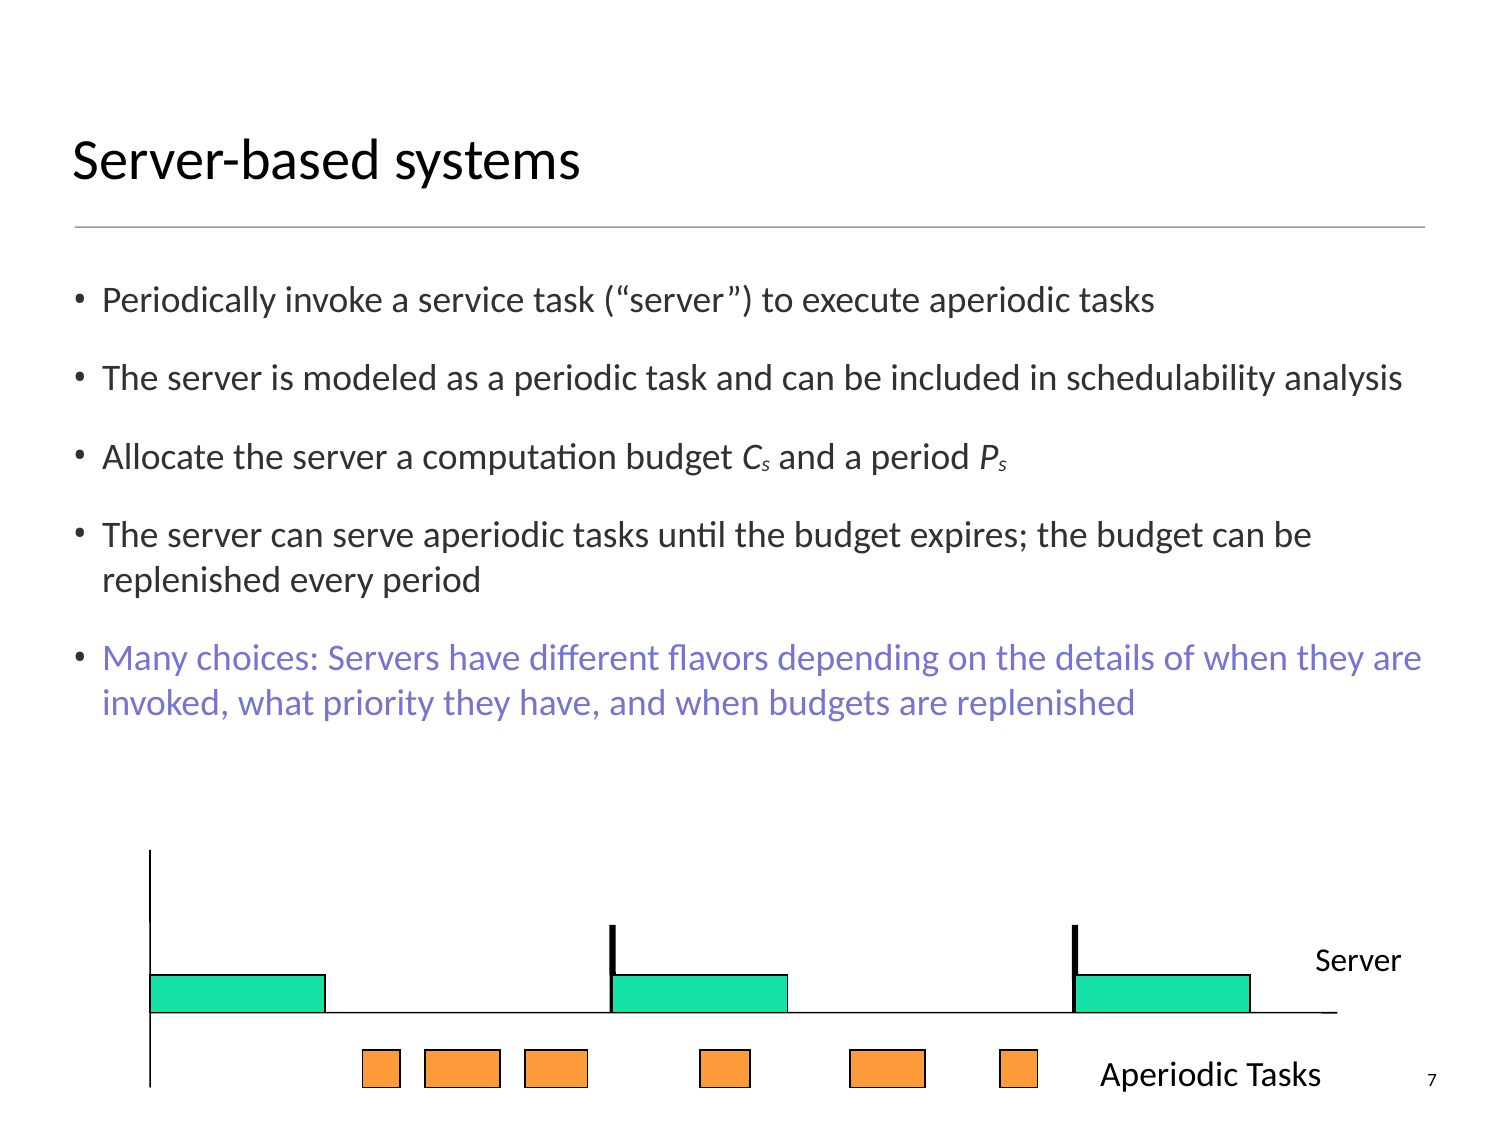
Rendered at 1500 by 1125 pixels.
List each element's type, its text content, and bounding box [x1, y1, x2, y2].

text_box [699, 1050, 750, 1088]
list Periodically invoke a service task (“server”) to execute aperiodic tasks The server is modeled as a periodic task and can be included in schedulability analysis Allocate the server a computation budget Cs and a period Ps The server can serve aperiodic tasks until the budget expires; the budget can be replenished every period Many choices: Servers have different flavors depending on the details of when they are invoked, what priority they have, and when budgets are replenished [66, 268, 1436, 845]
text_box [612, 975, 788, 1013]
text_box [849, 1050, 925, 1088]
text_box Aperiodic Tasks [1085, 1042, 1337, 1102]
text_box [424, 1050, 500, 1088]
text_box [150, 975, 325, 1013]
text_box 7 [1416, 1060, 1452, 1096]
title Server-based systems [66, 36, 1436, 199]
text_box [999, 1050, 1038, 1088]
text_box [1074, 975, 1250, 1013]
text_box [362, 1050, 400, 1088]
text_box Server [1300, 930, 1417, 987]
text_box [524, 1050, 588, 1088]
